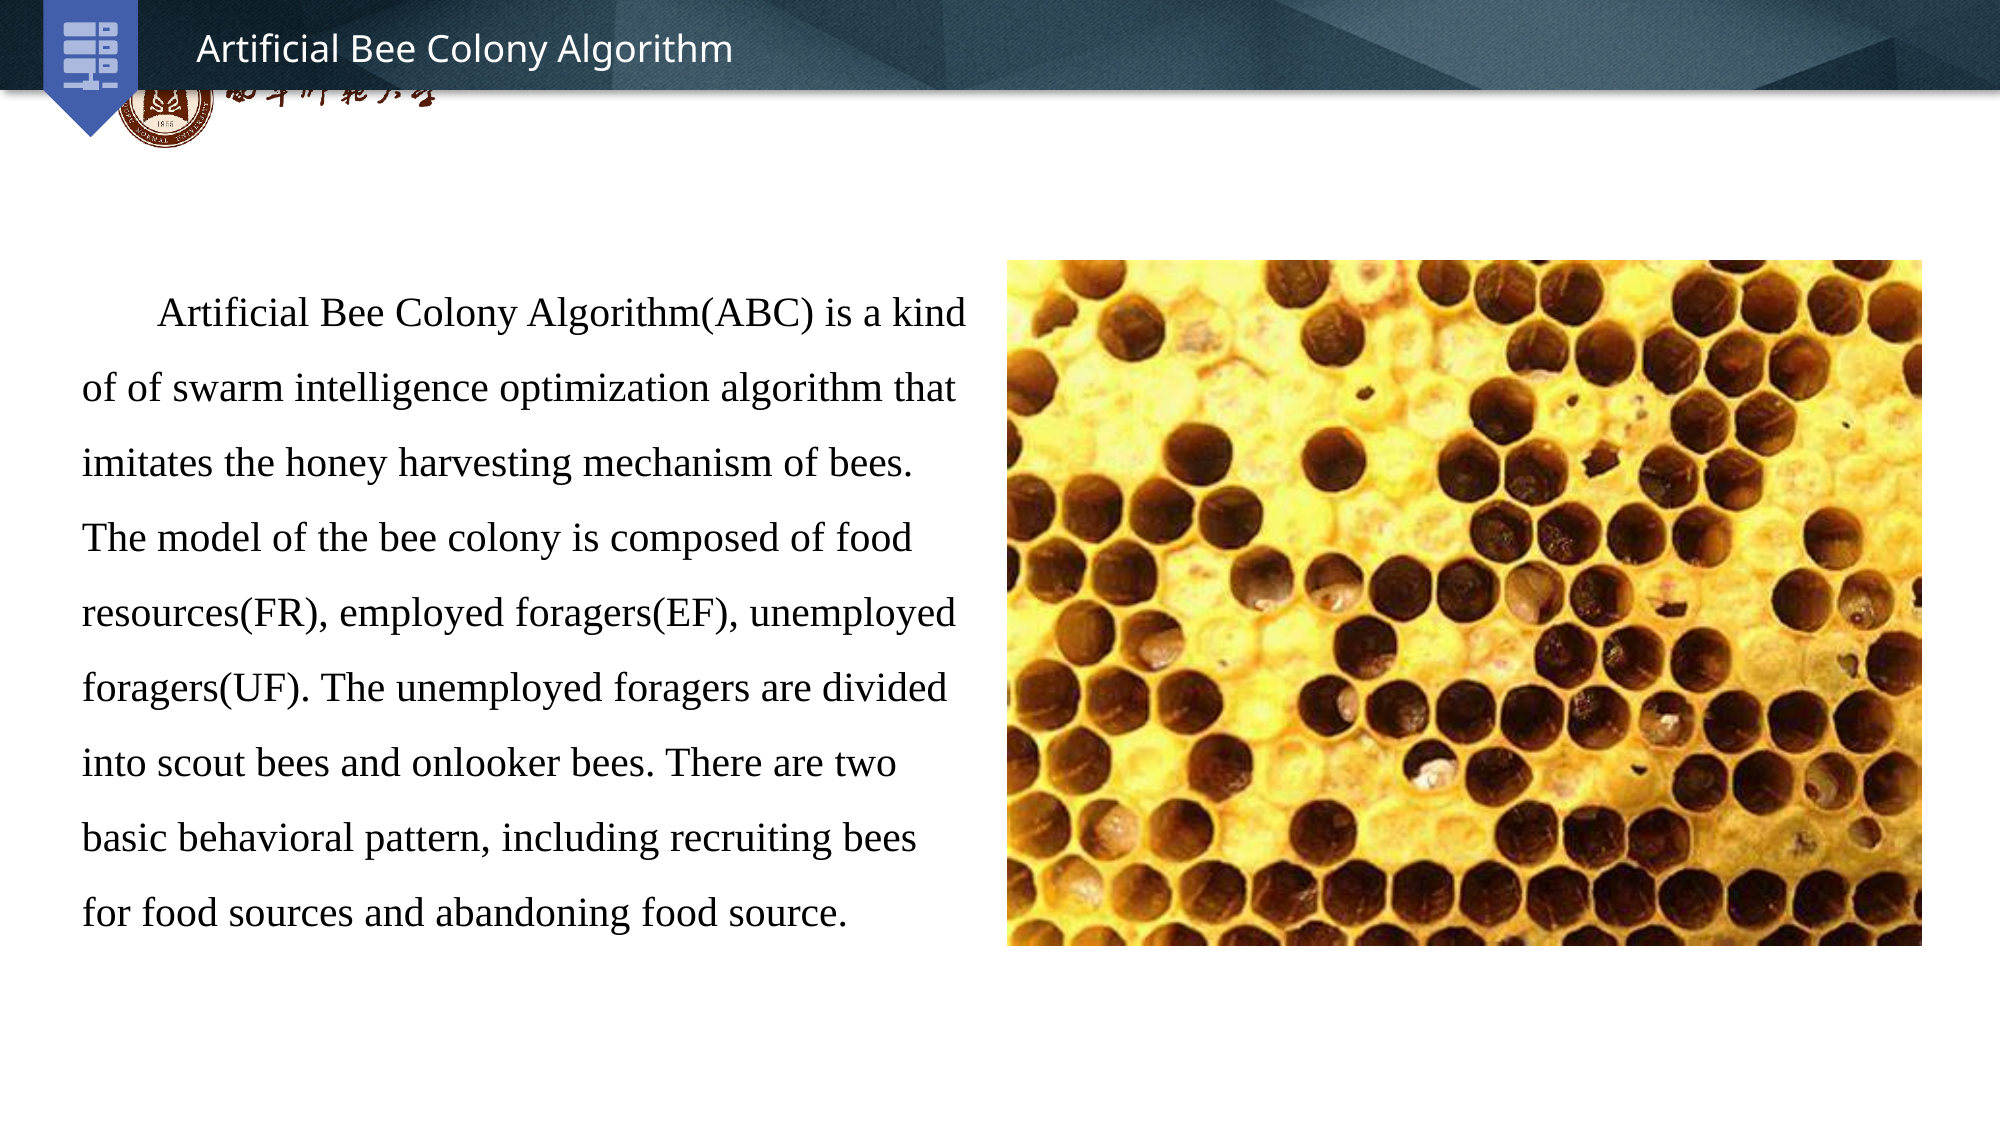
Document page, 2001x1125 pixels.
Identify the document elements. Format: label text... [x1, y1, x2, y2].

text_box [43, 0, 138, 138]
text_box [138, 0, 2000, 91]
text_box Artificial Bee Colony Algorithm [185, 19, 906, 76]
text_box [0, 0, 43, 91]
picture [1007, 260, 1922, 946]
text_box Artificial Bee Colony Algorithm(ABC) is a kind of of swarm intelligence optimization algorithm that imitates the honey harvesting mechanism of bees. The model of the bee colony is composed of food resources(FR), employed foragers(EF), unemployed foragers(UF). The unemployed foragers are divided into scout bees and onlooker bees. There are two basic behavioral pattern, including recruiting bees for food sources and abandoning food source. [67, 252, 989, 943]
picture [91, 91, 453, 150]
